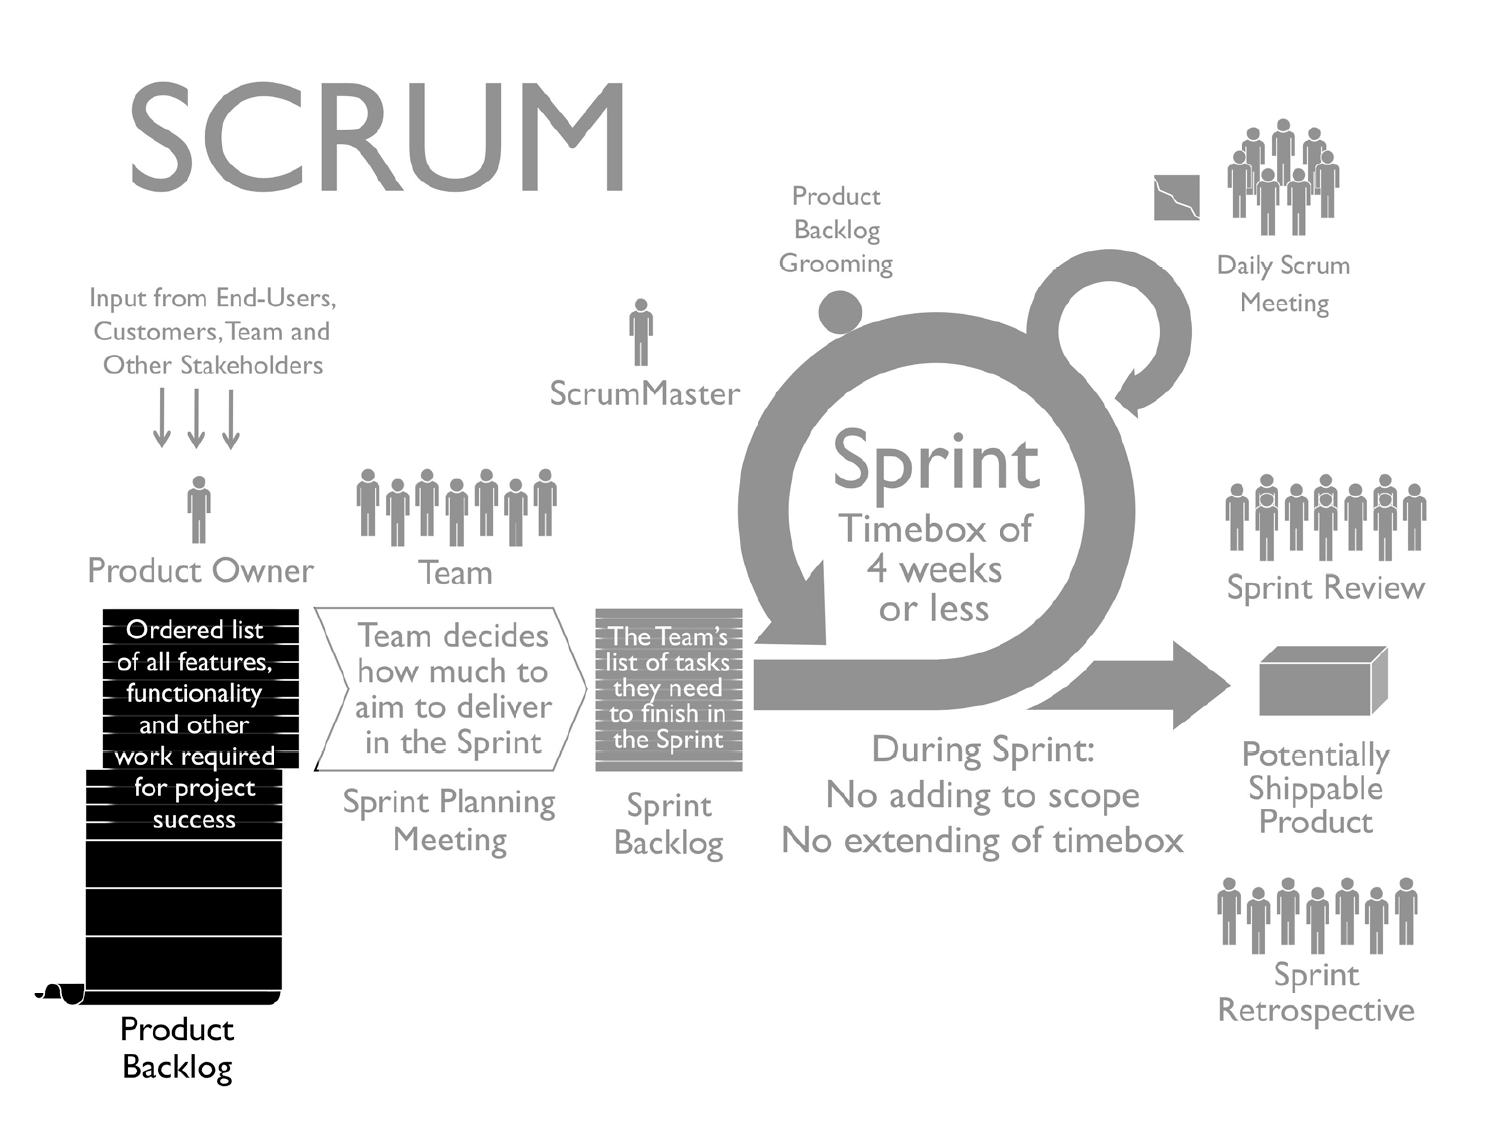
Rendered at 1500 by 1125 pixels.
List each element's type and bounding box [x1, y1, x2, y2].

picture [32, 25, 1451, 1090]
